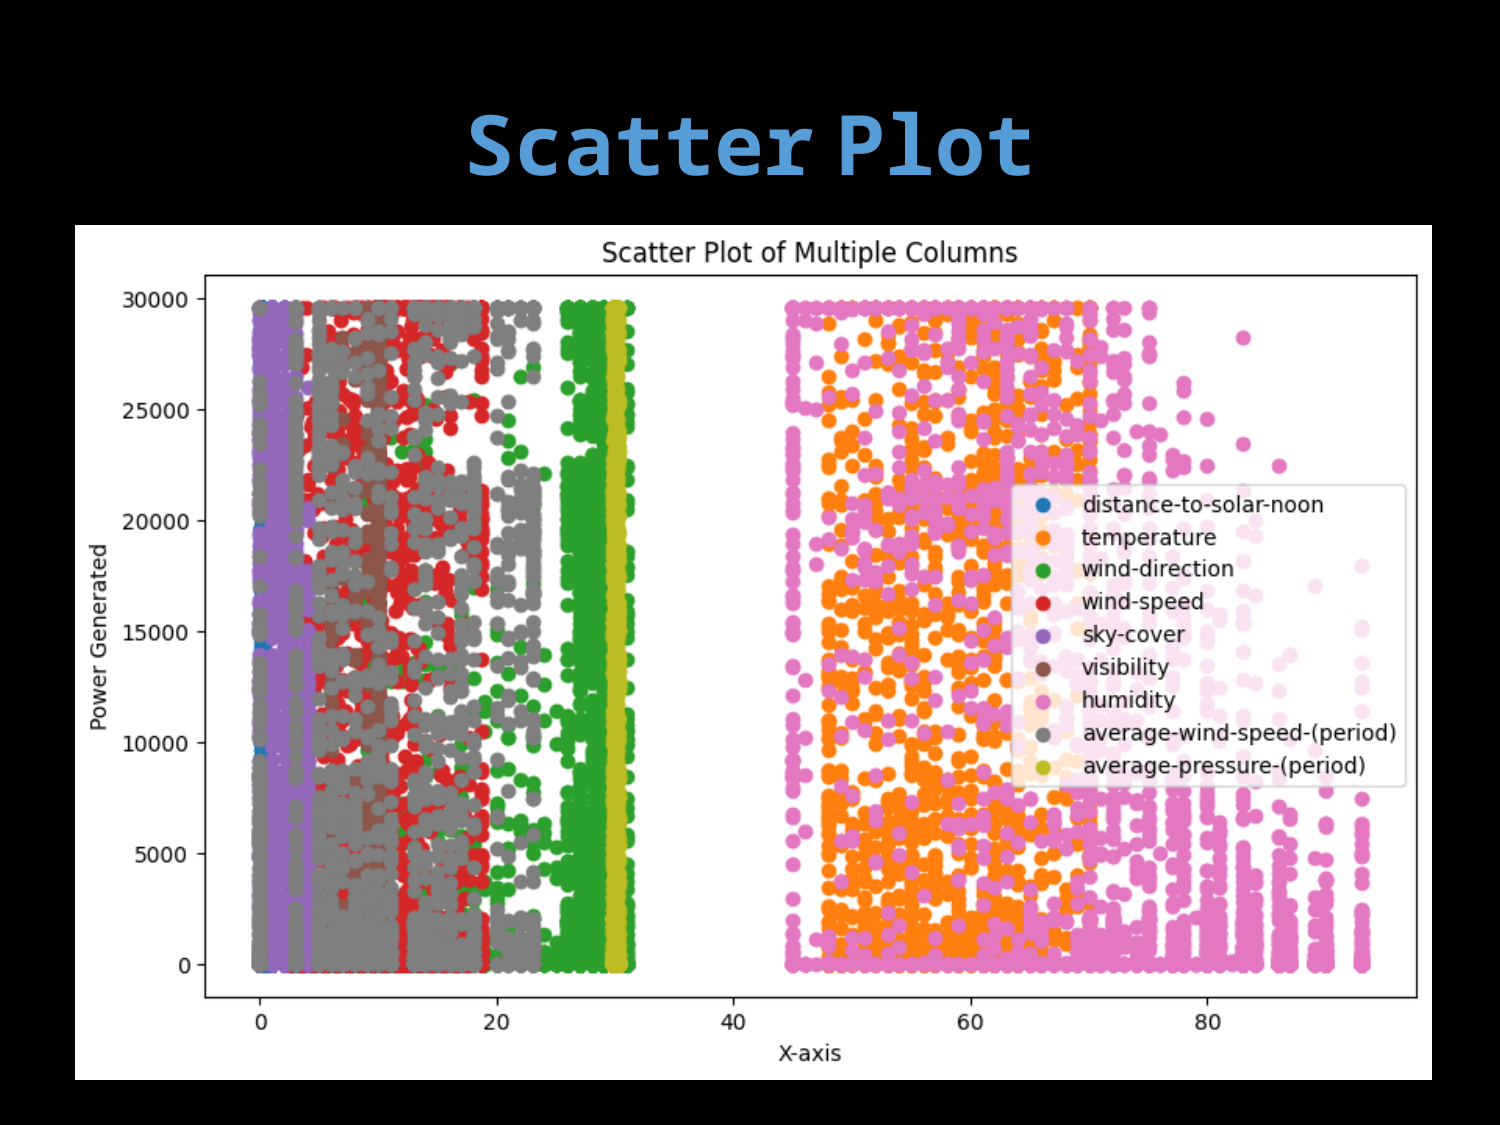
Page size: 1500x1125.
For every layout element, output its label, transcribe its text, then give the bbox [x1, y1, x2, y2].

title Scatter Plot [75, 45, 1425, 223]
picture [74, 224, 1432, 1081]
